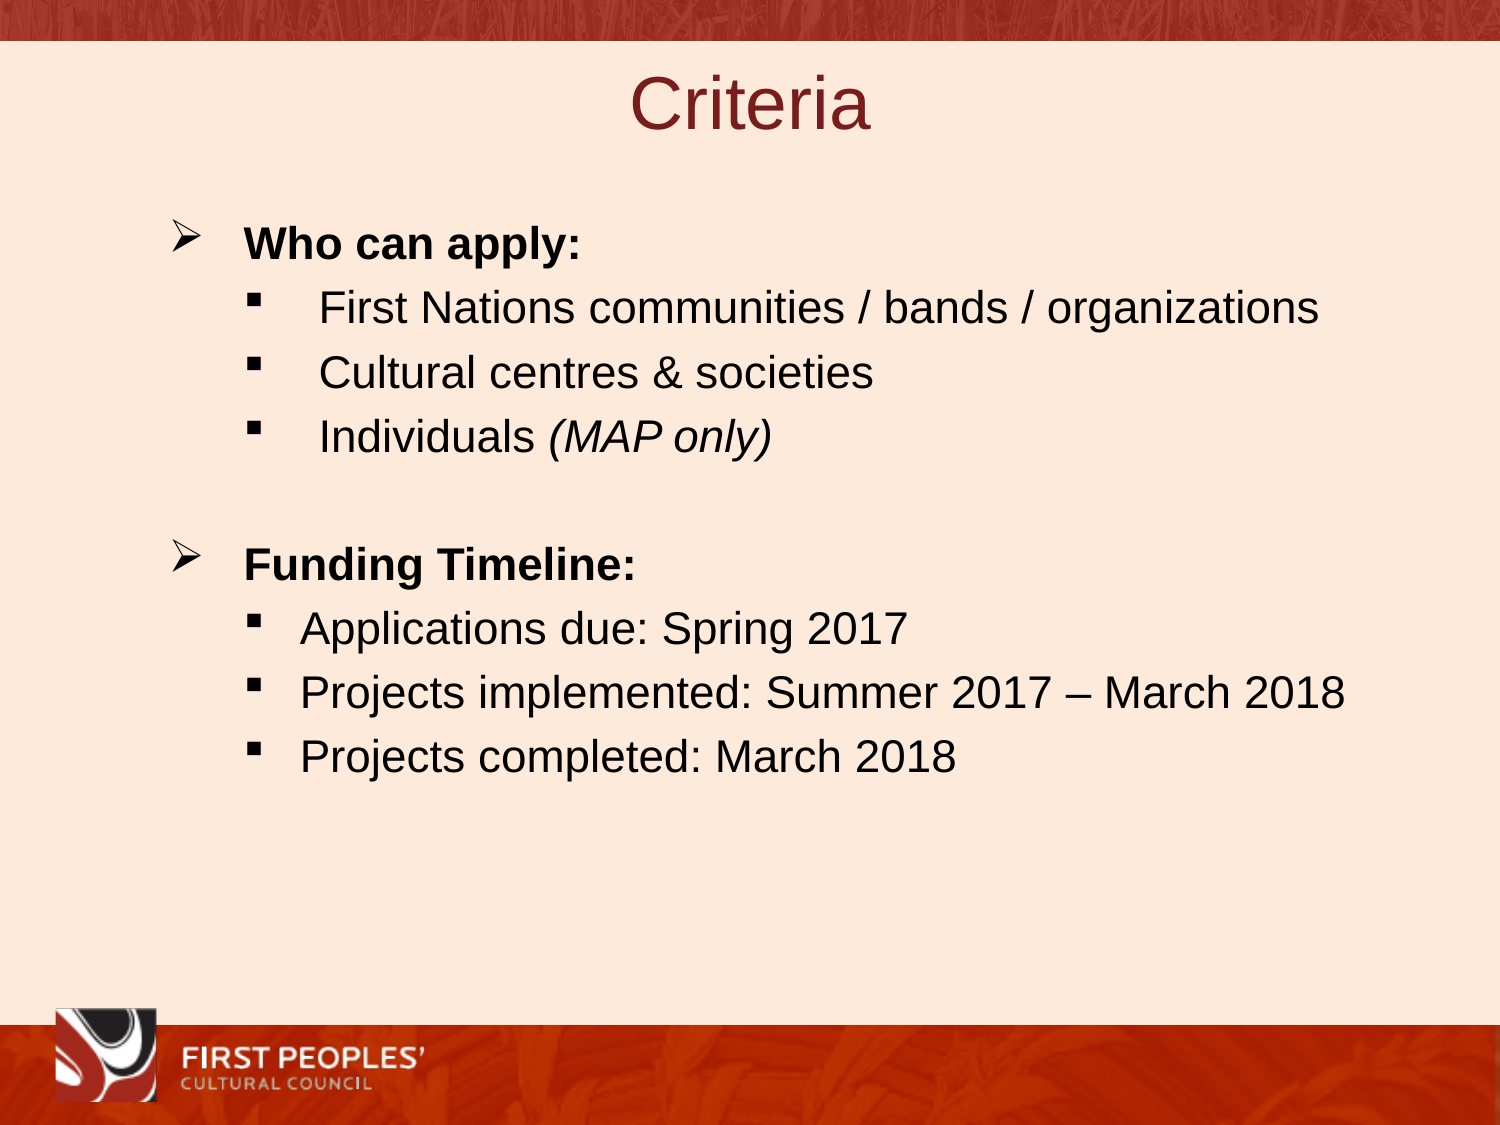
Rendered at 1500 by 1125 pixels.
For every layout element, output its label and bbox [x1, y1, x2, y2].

text_box [0, 0, 1500, 1125]
